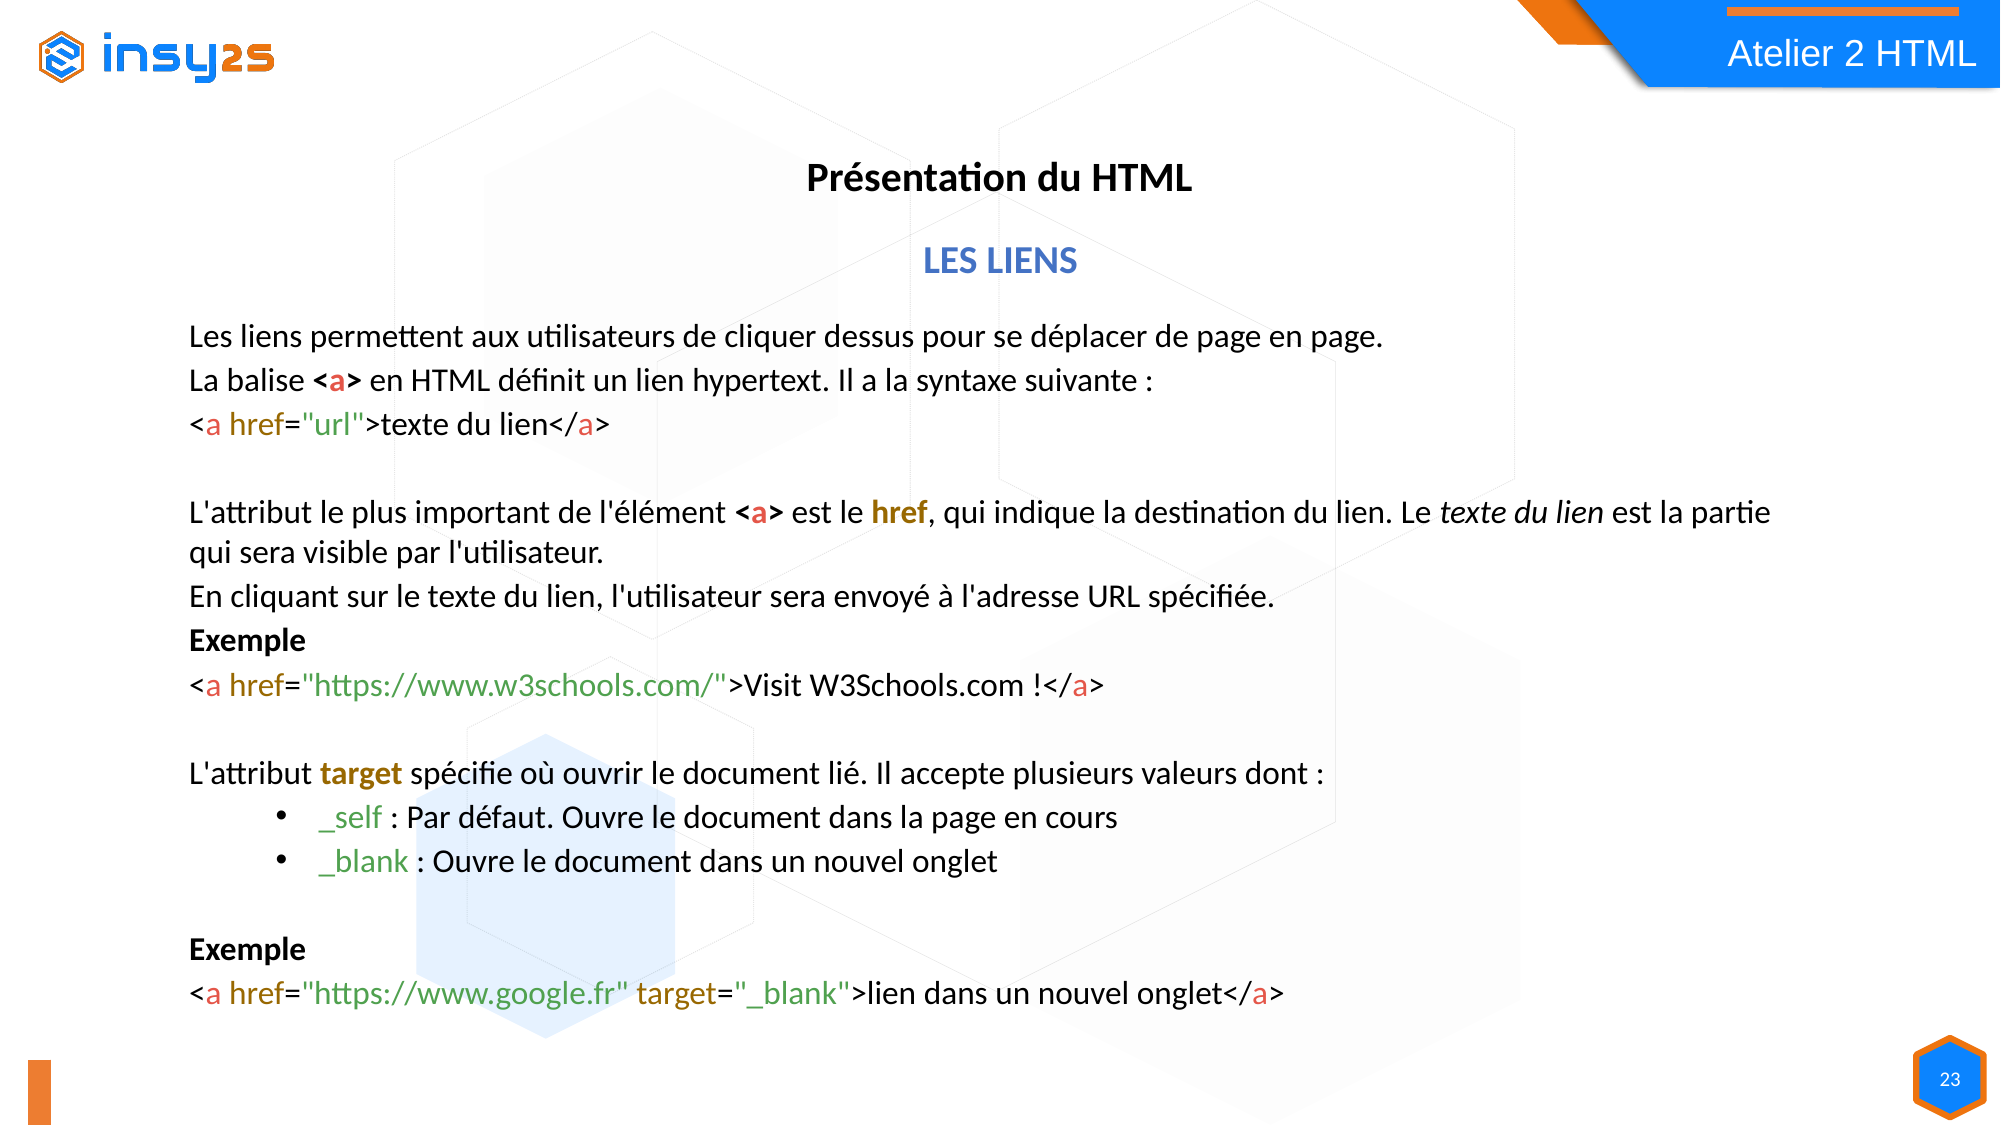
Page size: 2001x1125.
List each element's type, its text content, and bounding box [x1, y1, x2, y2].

text_box Présentation du HTML [499, 137, 1501, 208]
text_box Atelier 2 HTML [1712, 88, 2000, 98]
picture [39, 31, 274, 83]
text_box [1514, 0, 2000, 88]
slide_number 23 [1916, 1053, 1984, 1104]
text_box LES LIENS [175, 222, 1826, 290]
text_box Les liens permettent aux utilisateurs de cliquer dessus pour se déplacer de page en page. La balise <a> en HTML définit un lien hypertext. Il a la syntaxe suivante : <a href="url">texte du lien</a> L'attribut le plus important de l'élément <a> est le href, qui indique la destination du lien. Le texte du lien est la partie qui sera visible par l'utilisateur. En cliquant sur le texte du lien, l'utilisateur sera envoyé à l'adresse URL spécifiée. Exemple <a href="https://www.w3schools.com/">Visit W3Schools.com !</a> L'attribut target spécifie où ouvrir le document lié. Il accepte plusieurs valeurs dont : _self : Par défaut. Ouvre le document dans la page en cours _blank : Ouvre le document dans un nouvel onglet Exemple <a href="https://www.google.fr" target="_blank">lien dans un nouvel onglet</a> [174, 306, 1825, 1019]
